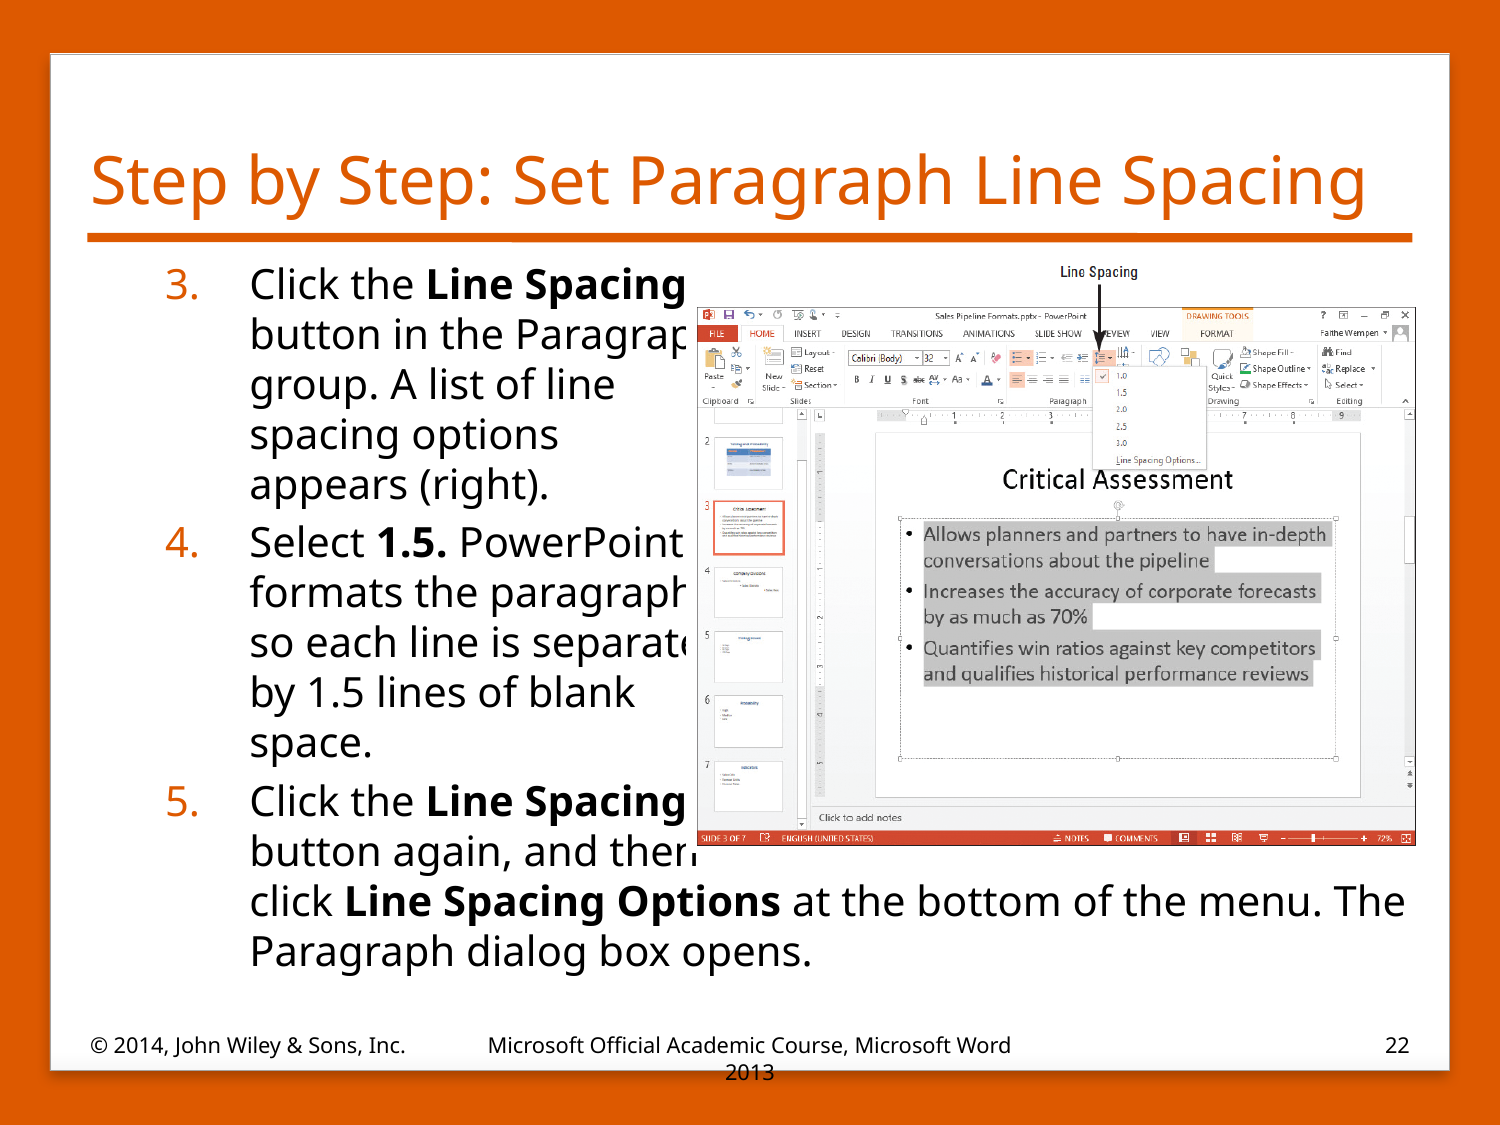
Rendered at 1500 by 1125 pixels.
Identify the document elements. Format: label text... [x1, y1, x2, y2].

slide_number © 2014, John Wiley & Sons, Inc. [74, 1024, 426, 1103]
list Click the Line Spacing button in the Paragraph group. A list of line spacing options appears (right). Select 1.5. PowerPoint formats the paragraphs so each line is separated by 1.5 lines of blank space. Click the Line Spacing button again, and then click Line Spacing Options at the bottom of the menu. The Paragraph dialog box opens. [75, 249, 1425, 1063]
title Step by Step: Set Paragraph Line Spacing [74, 74, 1426, 226]
footer Microsoft Official Academic Course, Microsoft Word 2013 [449, 1024, 1051, 1103]
picture [685, 262, 1424, 854]
slide_number 22 [1074, 1024, 1426, 1103]
